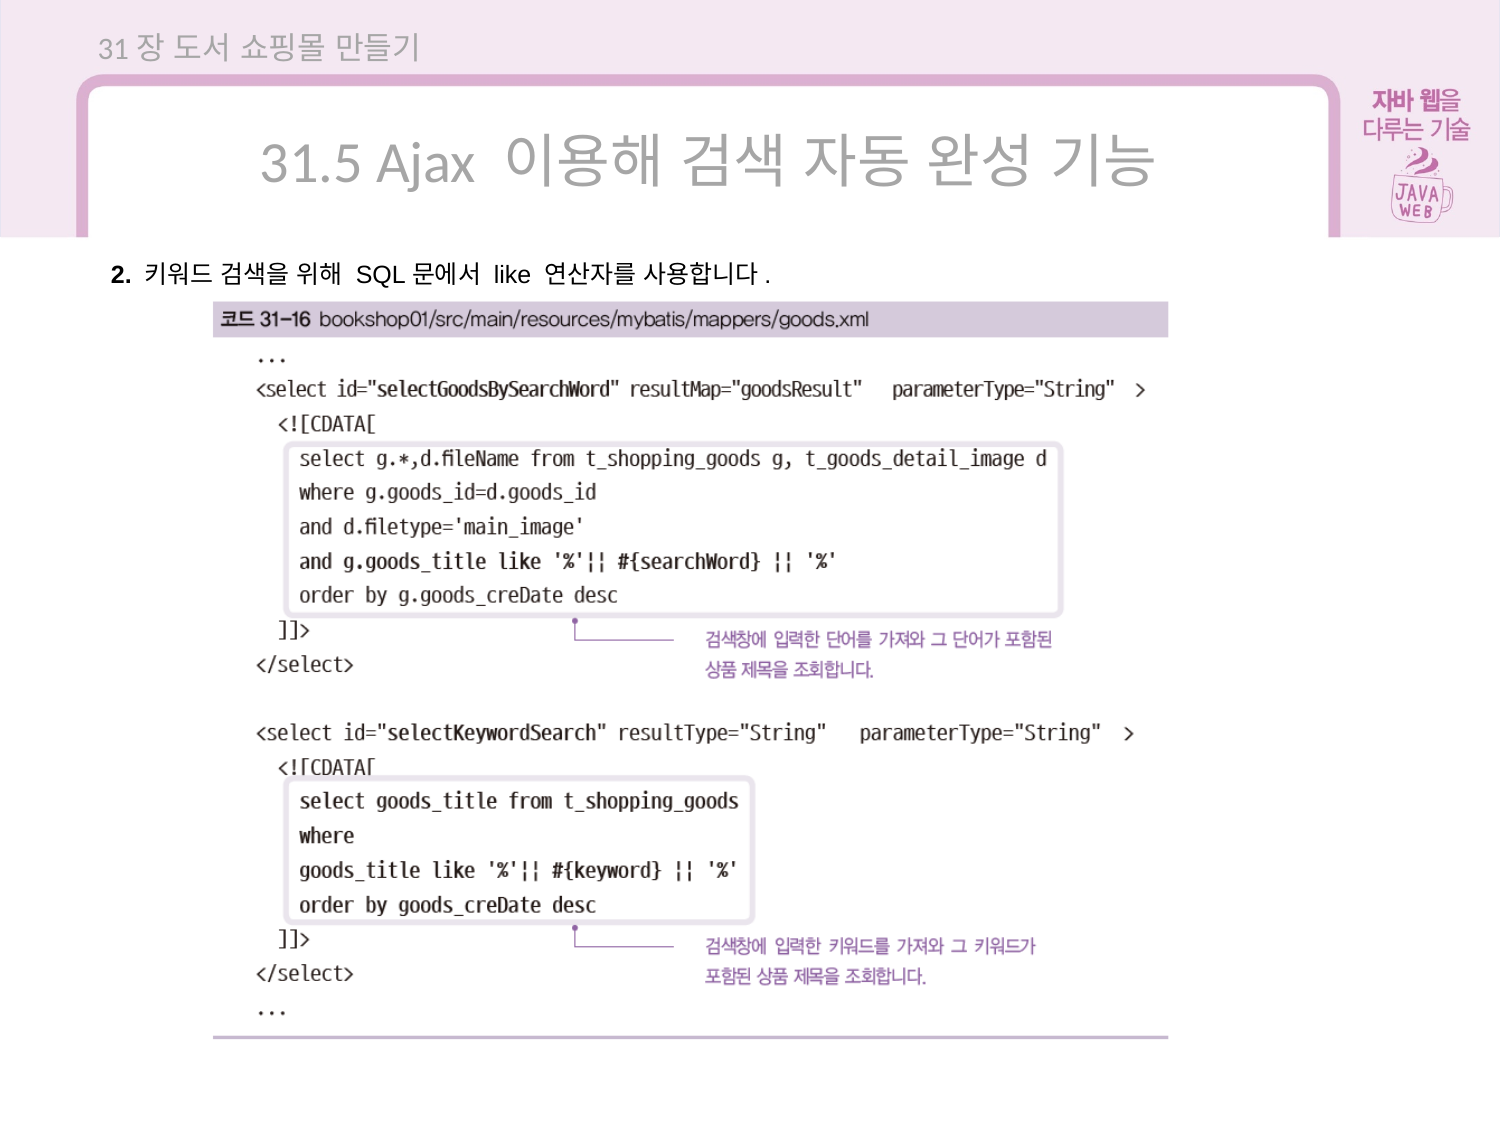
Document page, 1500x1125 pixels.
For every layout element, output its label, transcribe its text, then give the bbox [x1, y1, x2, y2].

text_box 2. 키워드 검색을 위해 SQL문에서 like 연산자를 사용합니다. [96, 251, 1321, 296]
text_box 31.5 Ajax 이용해 검색 자동 완성 기능 [96, 117, 1321, 202]
picture [0, 0, 1500, 1125]
text_box 31장 도서 쇼핑몰 만들기 [82, 0, 1133, 74]
